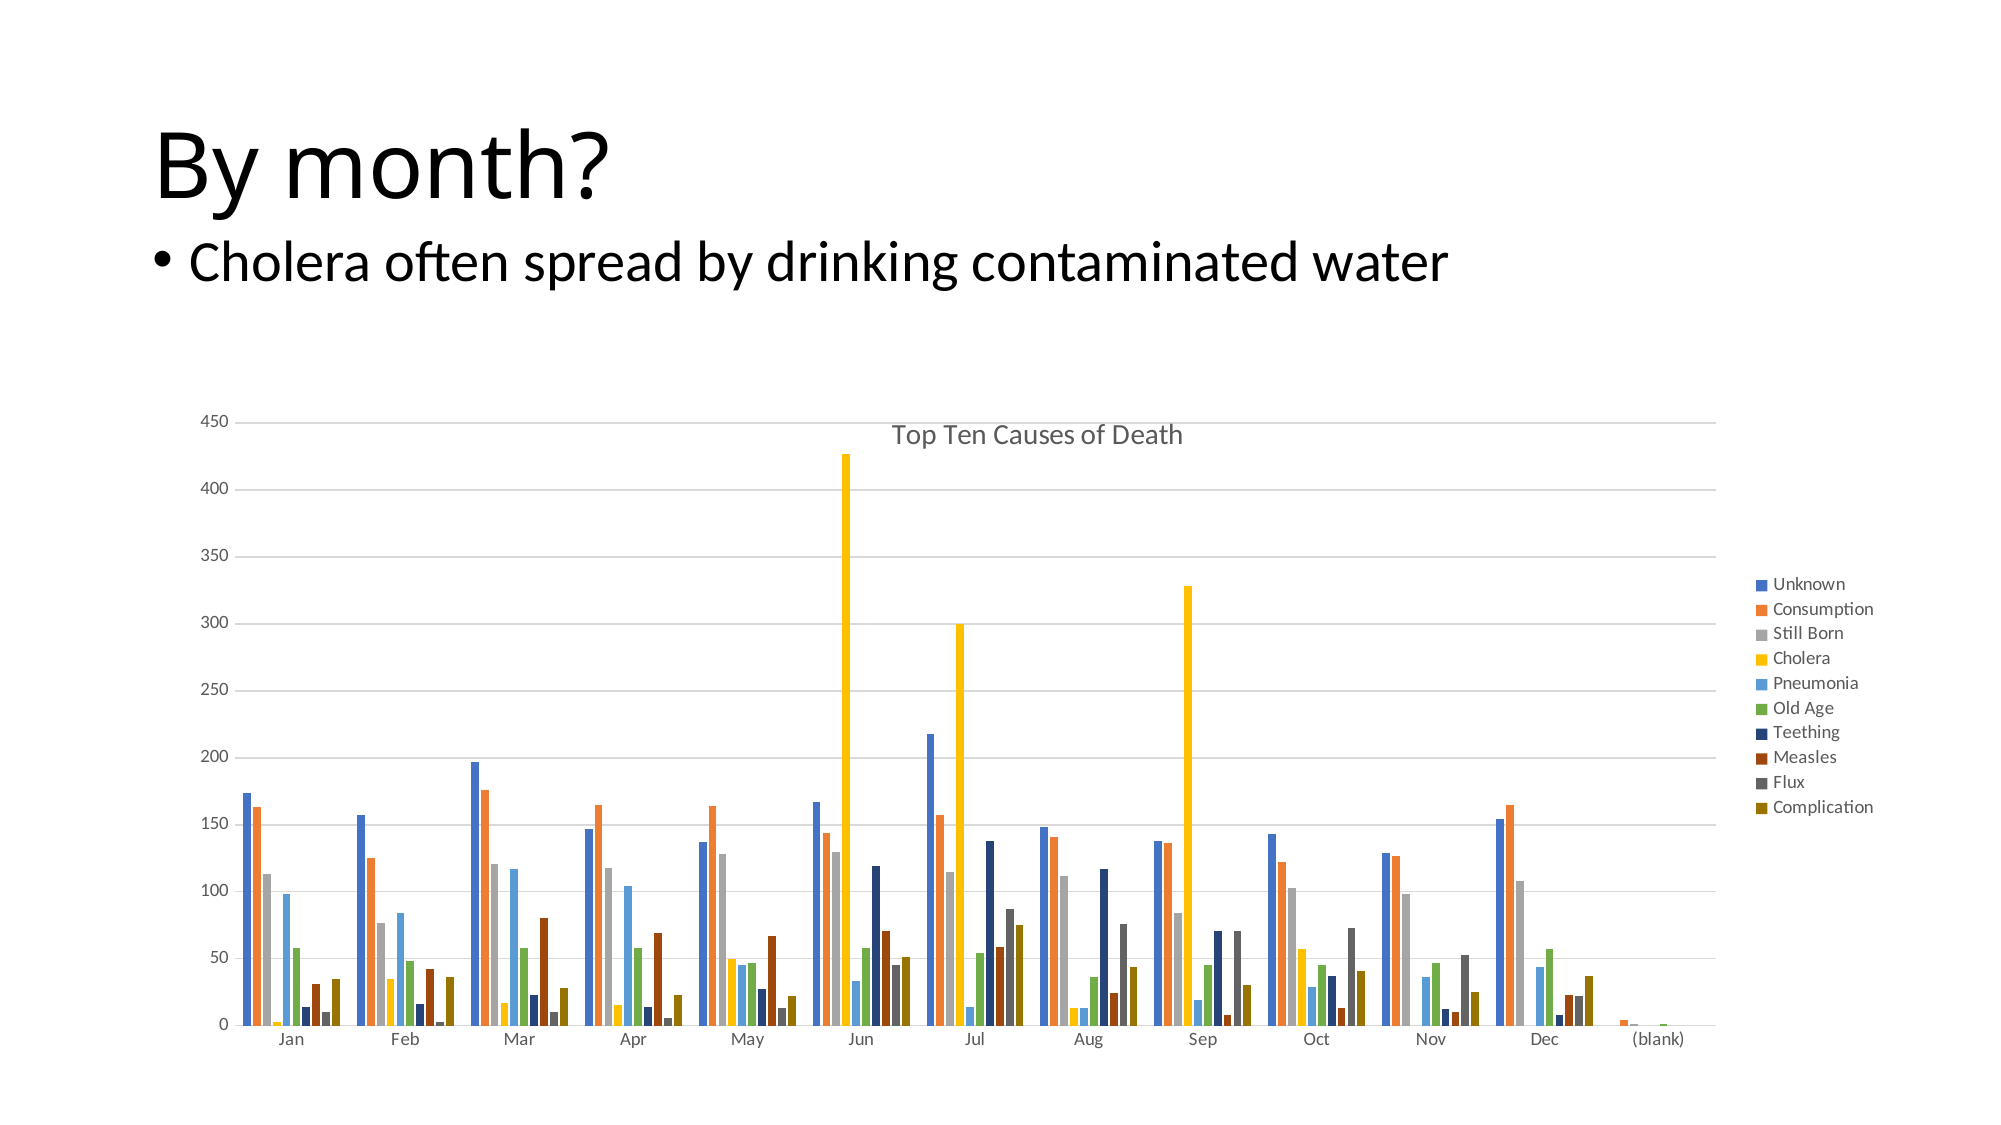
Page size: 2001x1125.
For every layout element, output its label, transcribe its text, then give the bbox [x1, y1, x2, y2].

chart [165, 329, 1892, 1066]
list Cholera often spread by drinking contaminated water [137, 223, 1863, 937]
title By month? [137, 59, 1863, 223]
